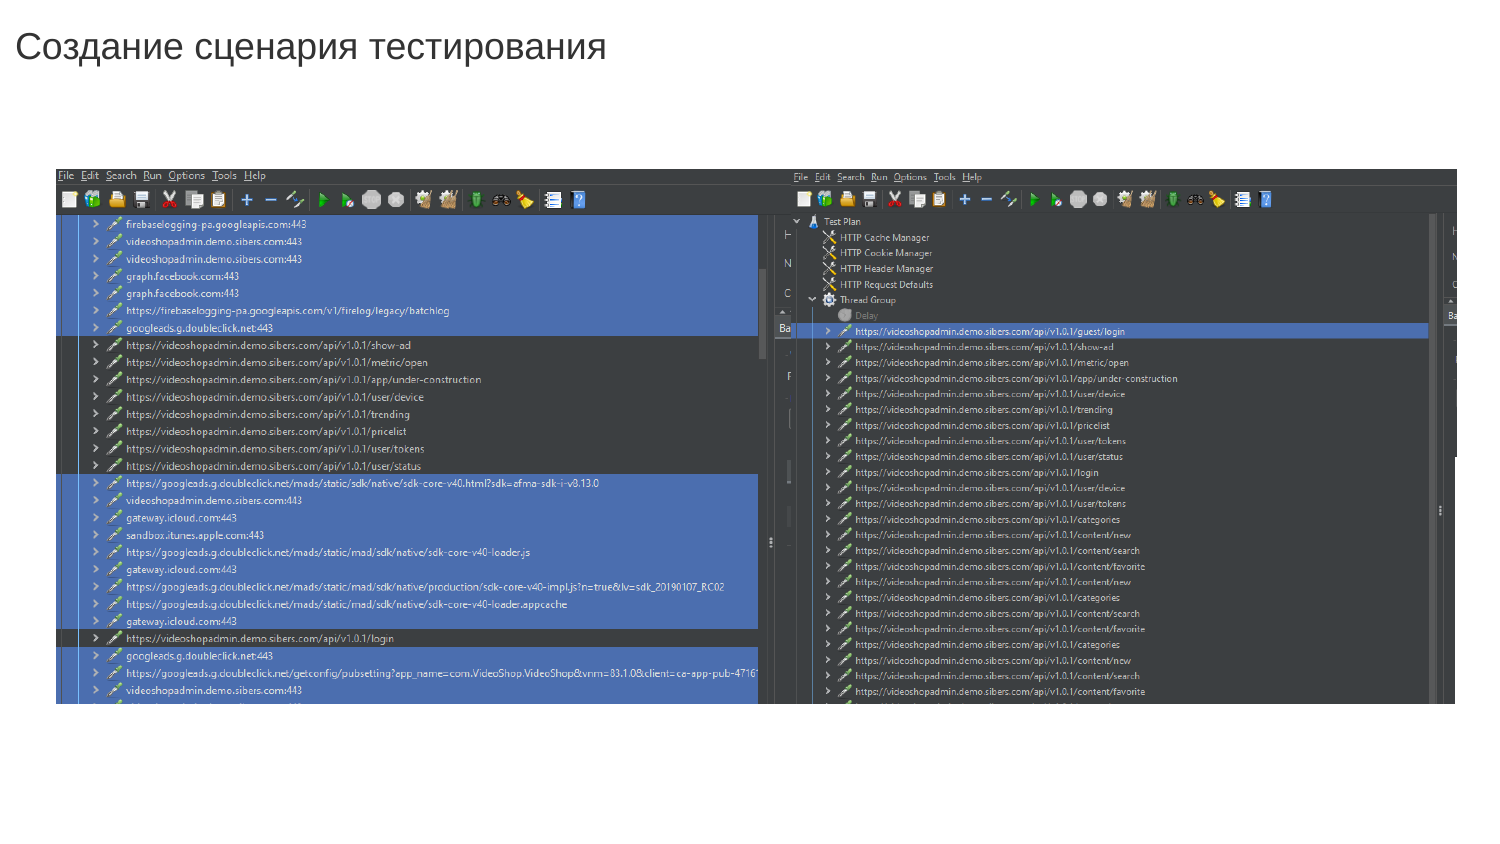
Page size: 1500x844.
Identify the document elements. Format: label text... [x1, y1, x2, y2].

picture [55, 169, 1457, 704]
title Создание сценария тестирования [0, 0, 1398, 94]
